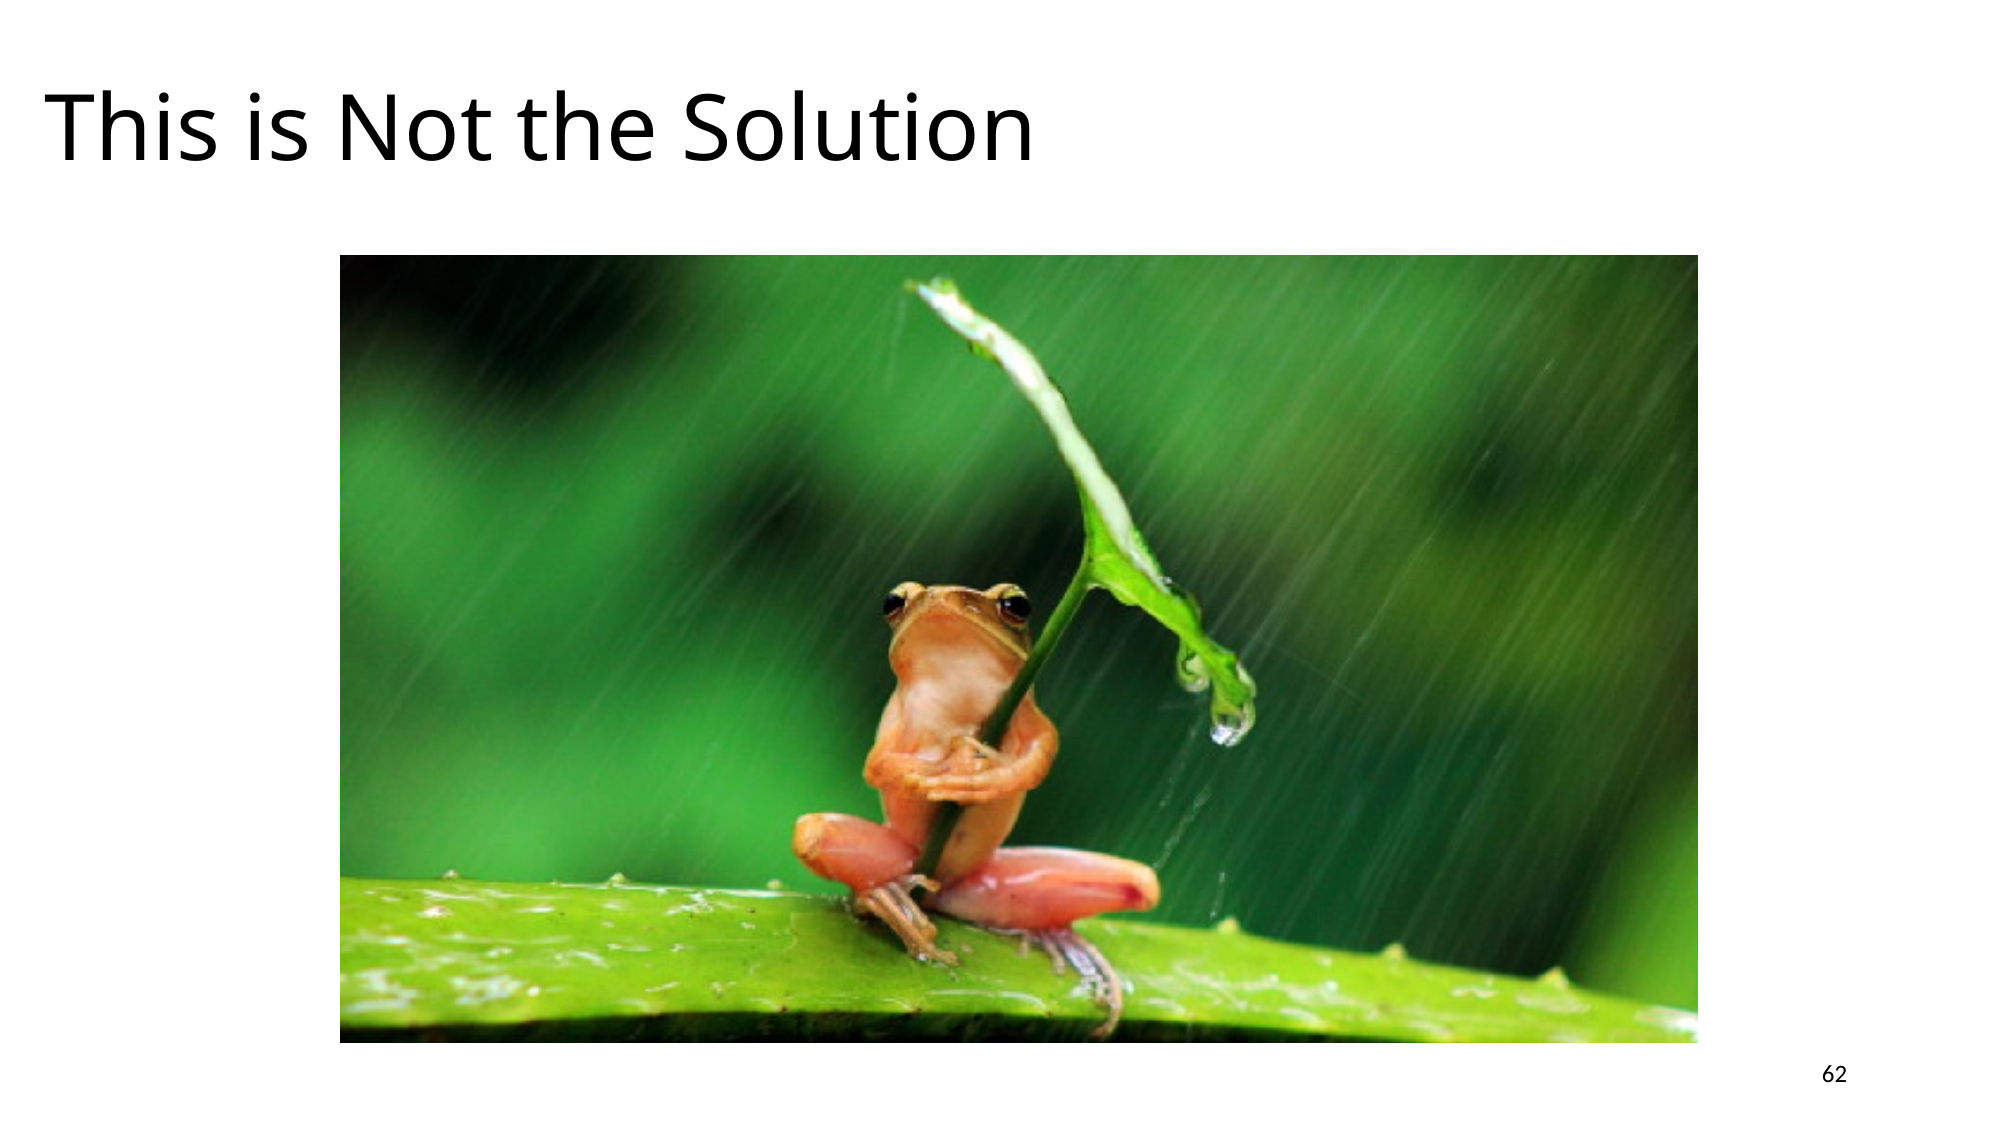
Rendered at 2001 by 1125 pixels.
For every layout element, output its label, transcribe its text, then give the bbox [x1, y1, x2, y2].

title This is Not the Solution [29, 22, 1755, 240]
slide_number 62 [1412, 1042, 1863, 1103]
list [340, 255, 1698, 1043]
